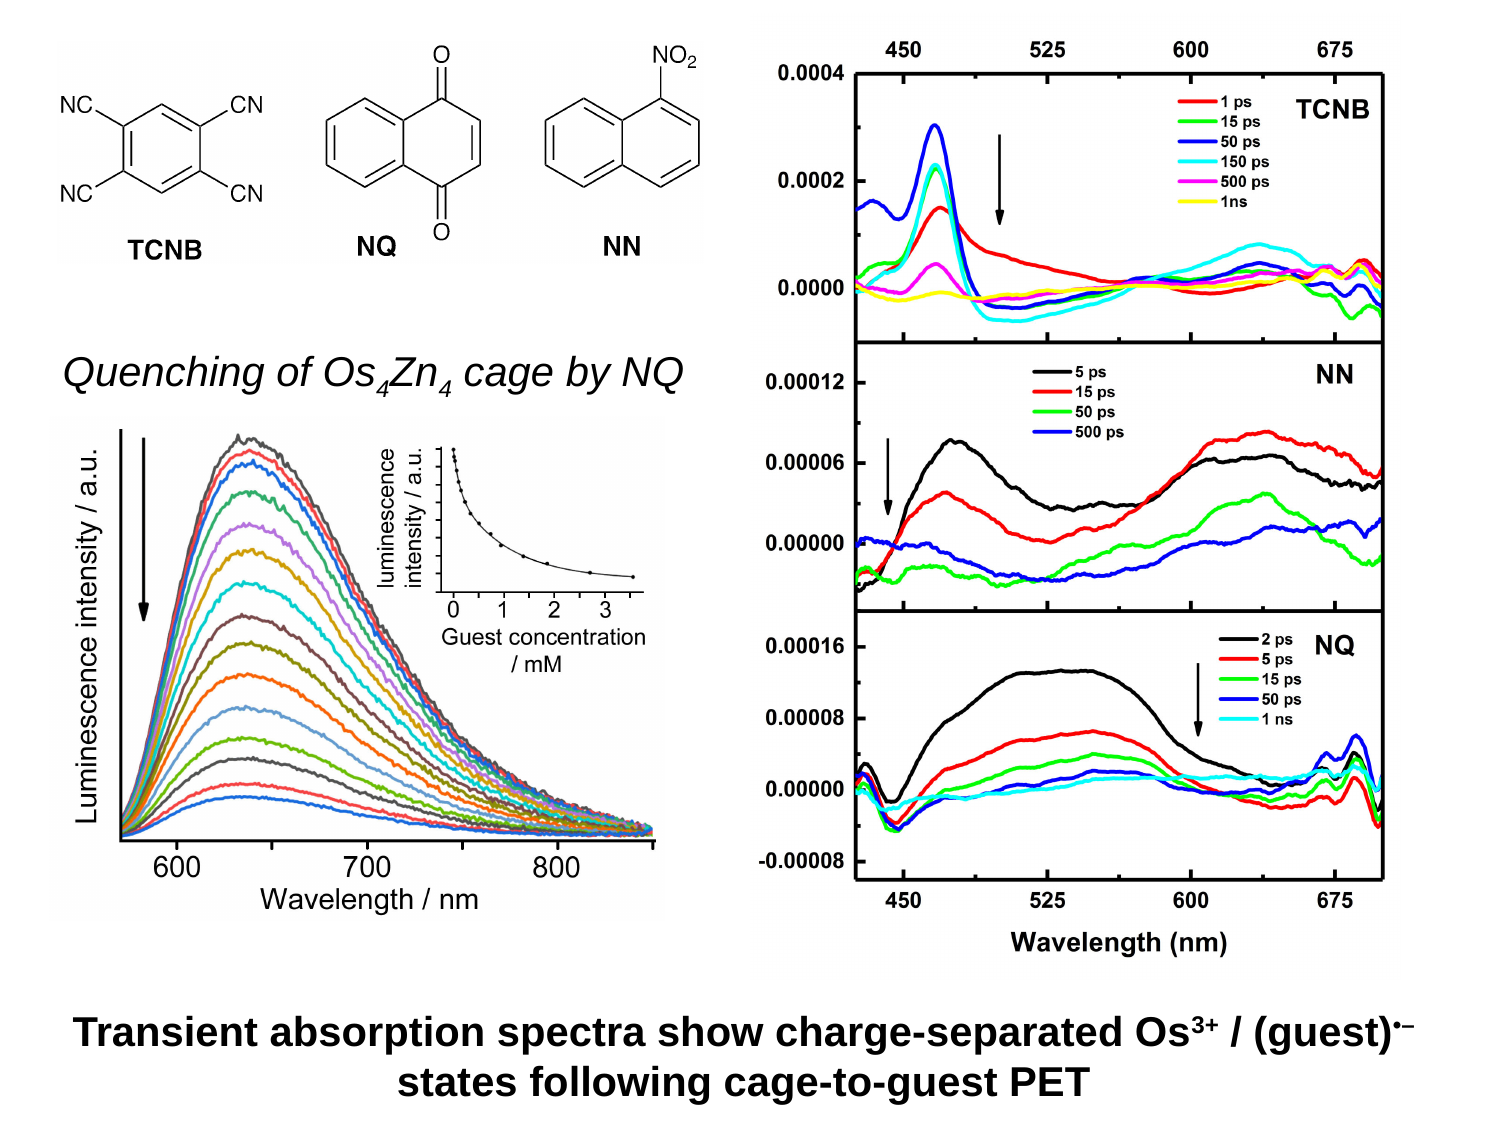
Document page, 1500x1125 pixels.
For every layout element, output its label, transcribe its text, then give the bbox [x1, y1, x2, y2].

picture [749, 13, 1401, 980]
text_box Quenching of Os4Zn4 cage by NQ [47, 337, 700, 410]
picture [57, 41, 704, 265]
text_box Transient absorption spectra show charge-separated Os3+ / (guest)•– states following cage-to-guest PET [41, 997, 1446, 1113]
picture [48, 416, 665, 921]
